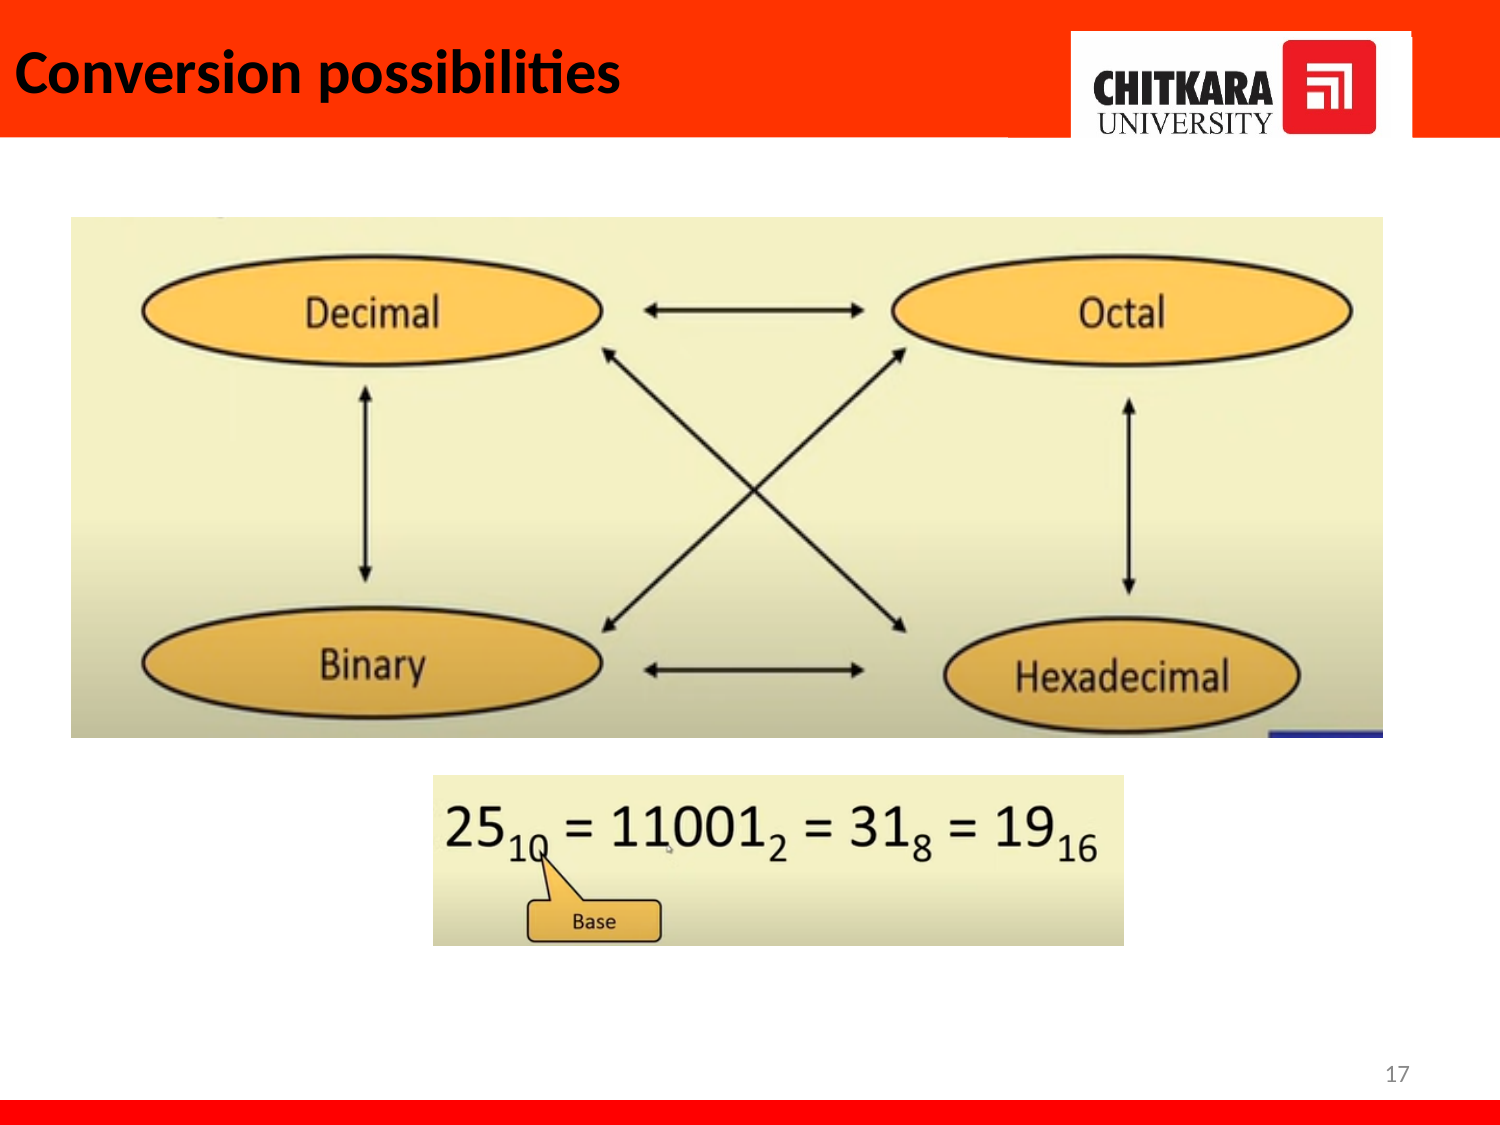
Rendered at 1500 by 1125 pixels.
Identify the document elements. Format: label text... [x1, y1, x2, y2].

slide_number 17 [1074, 1042, 1425, 1103]
picture [1074, 37, 1391, 138]
title Conversion possibilities [0, 0, 1063, 138]
picture [433, 775, 1125, 946]
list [71, 217, 1383, 738]
